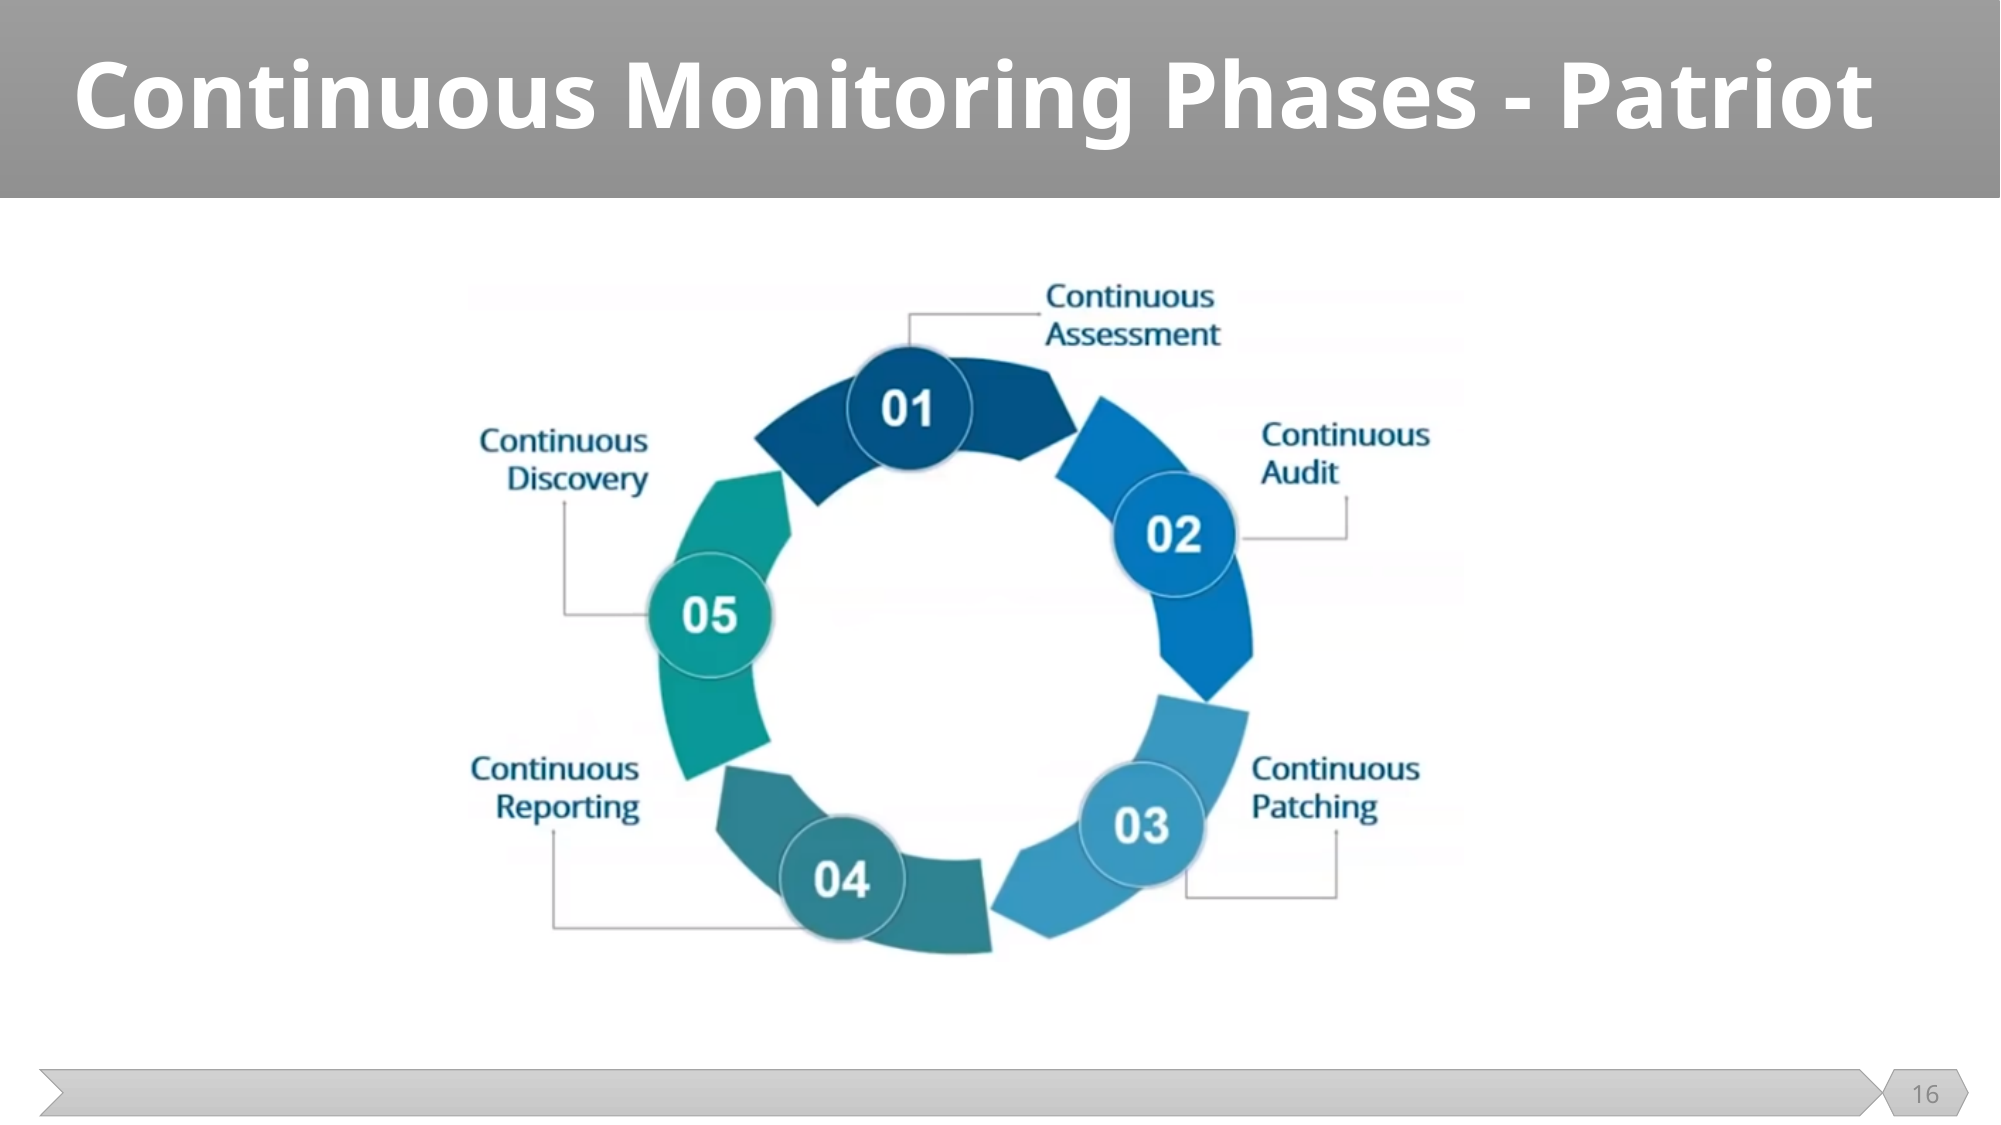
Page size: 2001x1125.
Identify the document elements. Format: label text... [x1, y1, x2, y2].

slide_number 16 [1882, 1065, 1969, 1125]
picture [468, 278, 1464, 962]
title Continuous Monitoring Phases - Patriot [56, 0, 1969, 199]
